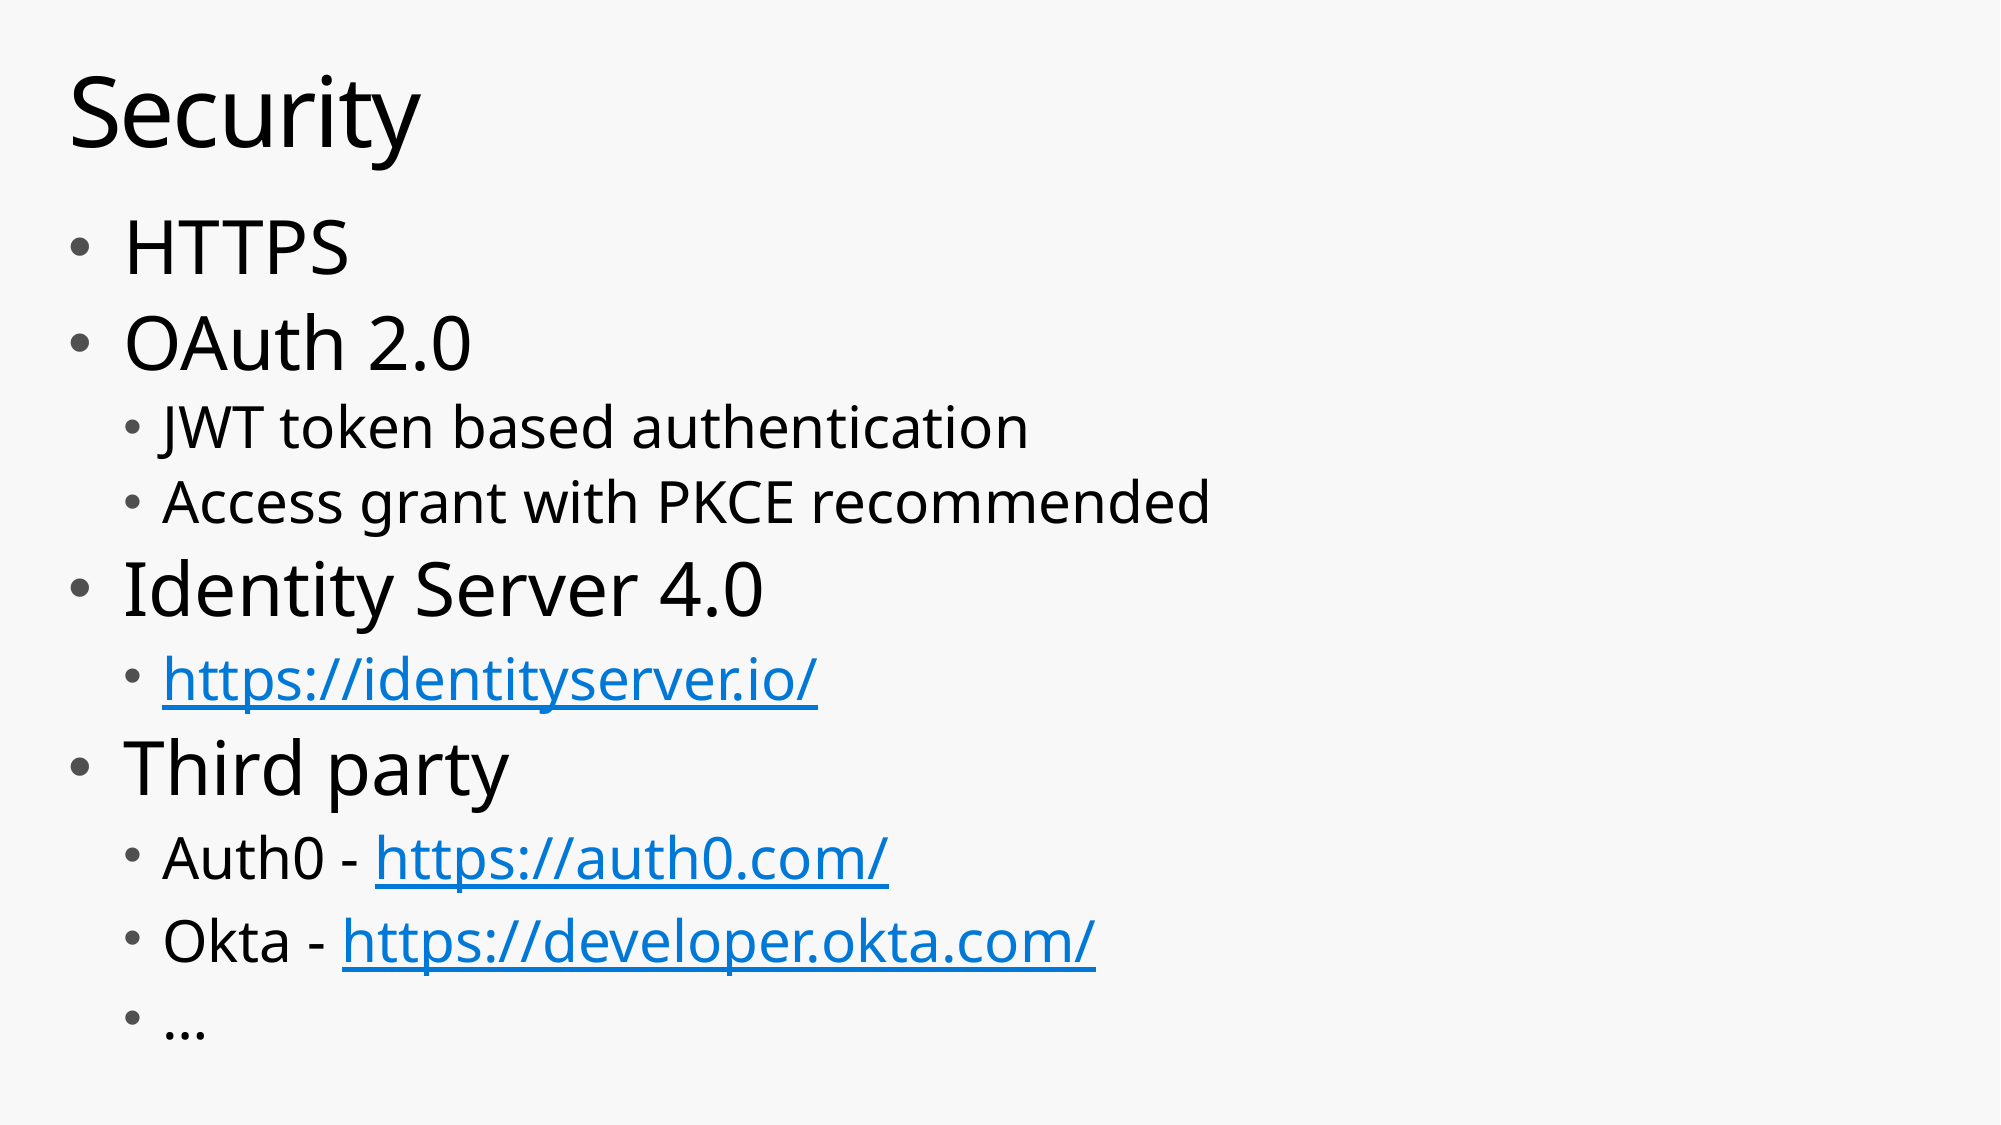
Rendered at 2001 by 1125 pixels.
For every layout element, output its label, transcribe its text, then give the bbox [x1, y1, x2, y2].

list HTTPS OAuth 2.0 JWT token based authentication Access grant with PKCE recommended Identity Server 4.0 https://identityserver.io/ Third party Auth0 - https://auth0.com/ Okta - https://developer.okta.com/ … [44, 196, 1956, 1033]
title Security [44, 47, 1957, 196]
